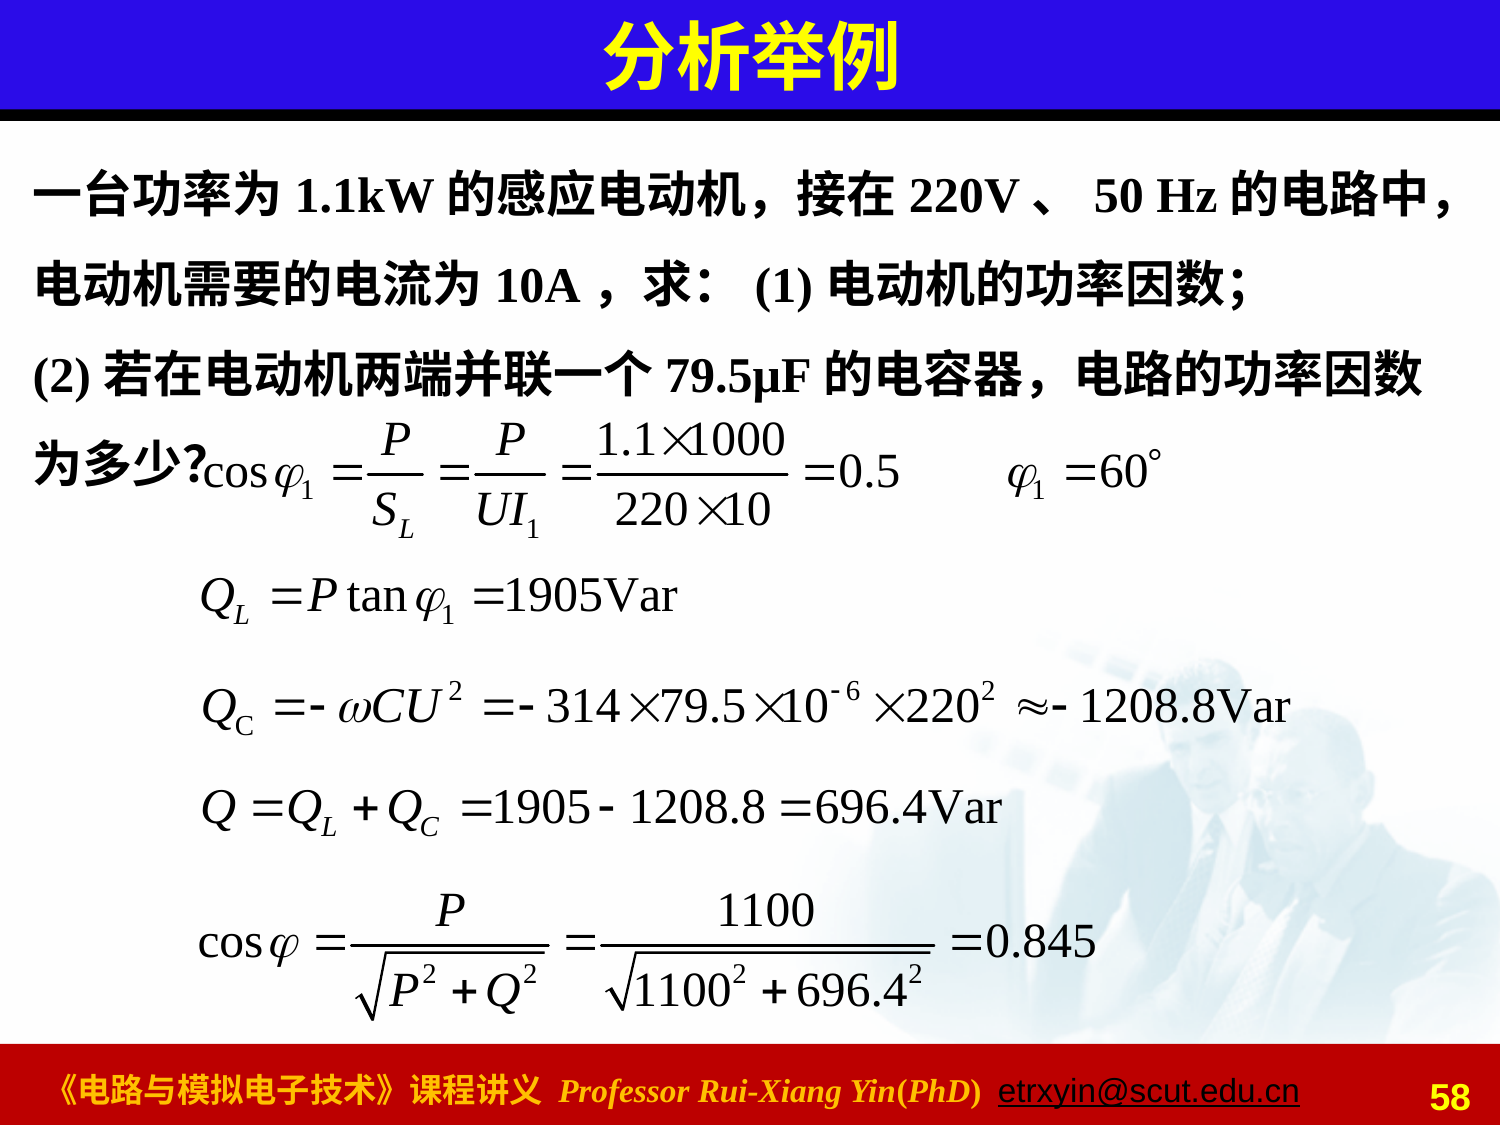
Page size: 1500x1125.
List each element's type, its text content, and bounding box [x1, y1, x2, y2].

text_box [190, 879, 1105, 1032]
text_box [192, 561, 689, 637]
title 分析举例 [0, 0, 1500, 110]
list 一台功率为1.1kW的感应电动机，接在220V、50 Hz的电路中，电动机需要的电流为10A，求：(1)电动机的功率因数； (2)若在电动机两端并联一个79.5μF的电容器，电路的功率因数为多少？ [17, 125, 1477, 1035]
picture [0, 121, 1500, 1043]
slide_number 58 [1344, 1065, 1486, 1113]
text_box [194, 668, 1304, 749]
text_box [195, 408, 1176, 549]
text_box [193, 773, 1011, 850]
